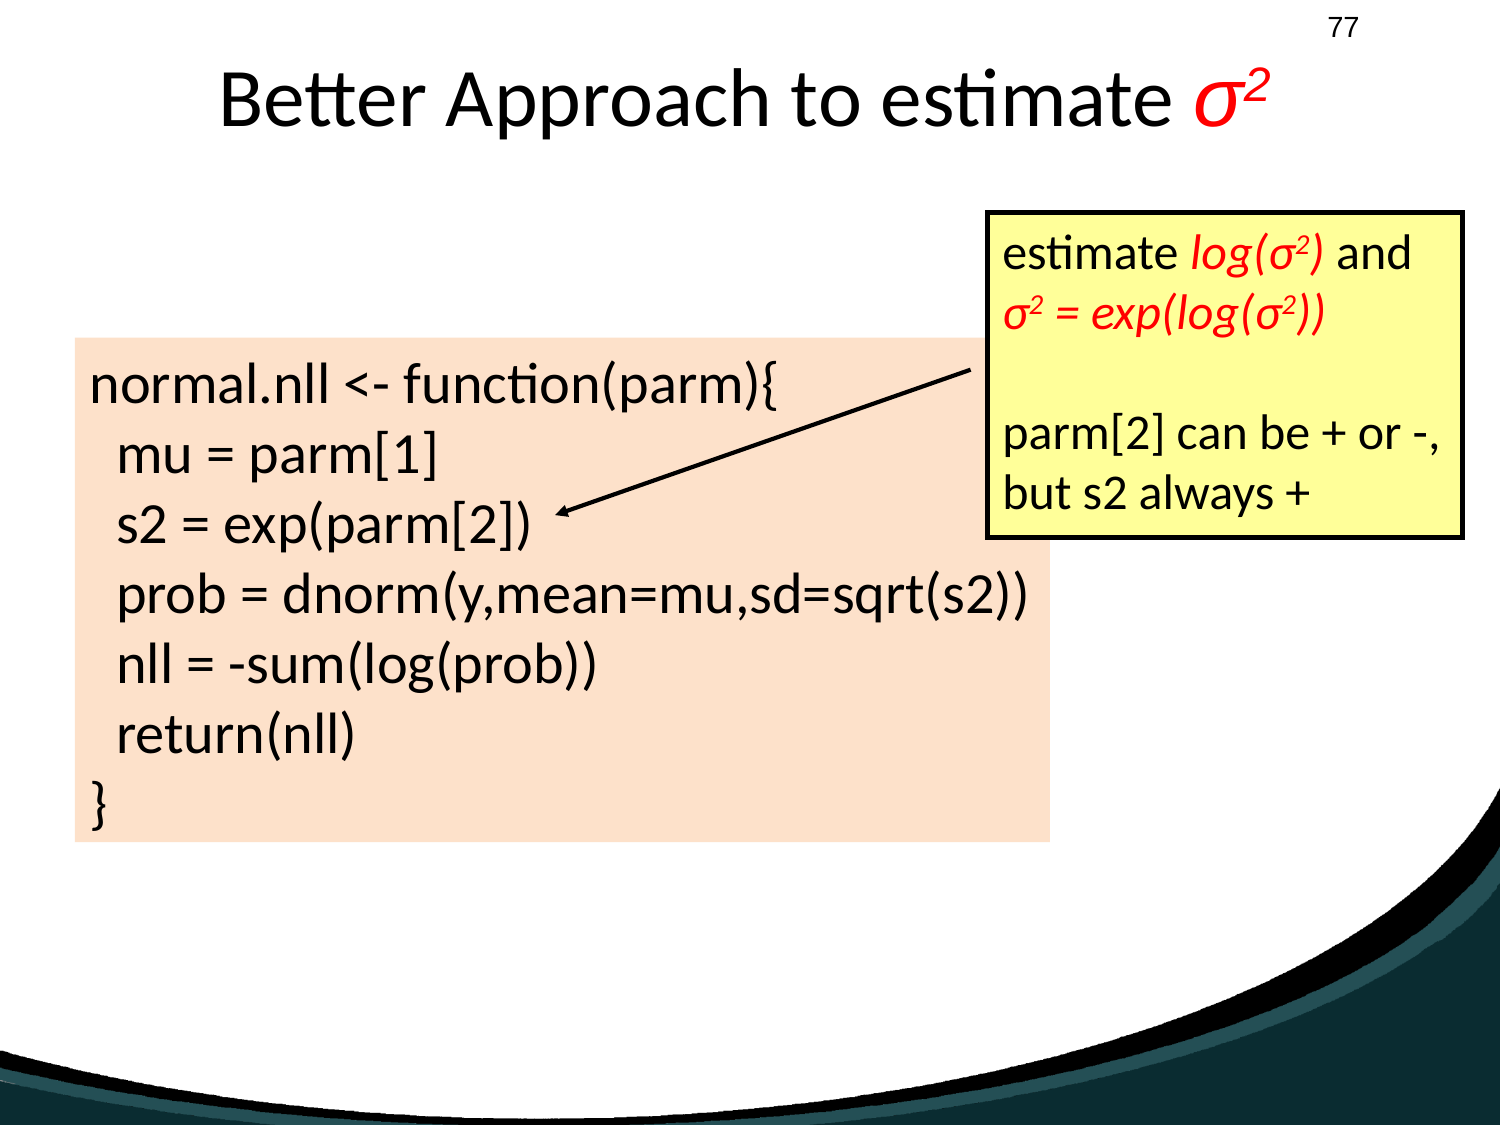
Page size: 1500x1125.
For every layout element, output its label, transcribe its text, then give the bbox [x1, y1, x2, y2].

text_box estimate log(σ2) and σ2 = exp(log(σ2)) parm[2] can be + or -, but s2 always + [987, 212, 1463, 538]
picture [0, 0, 1500, 1125]
title Better Approach to estimate σ2 [76, 24, 1424, 162]
text_box normal.nll <- function(parm){ mu = parm[1] s2 = exp(parm[2]) prob = dnorm(y,mean=mu,sd=sqrt(s2)) nll = -sum(log(prob)) return(nll) } [74, 337, 1050, 843]
text_box estimate log(σ2) and σ2 = exp(log(σ2)) parm[2] can be + or -, but s2 always + [555, 369, 971, 517]
